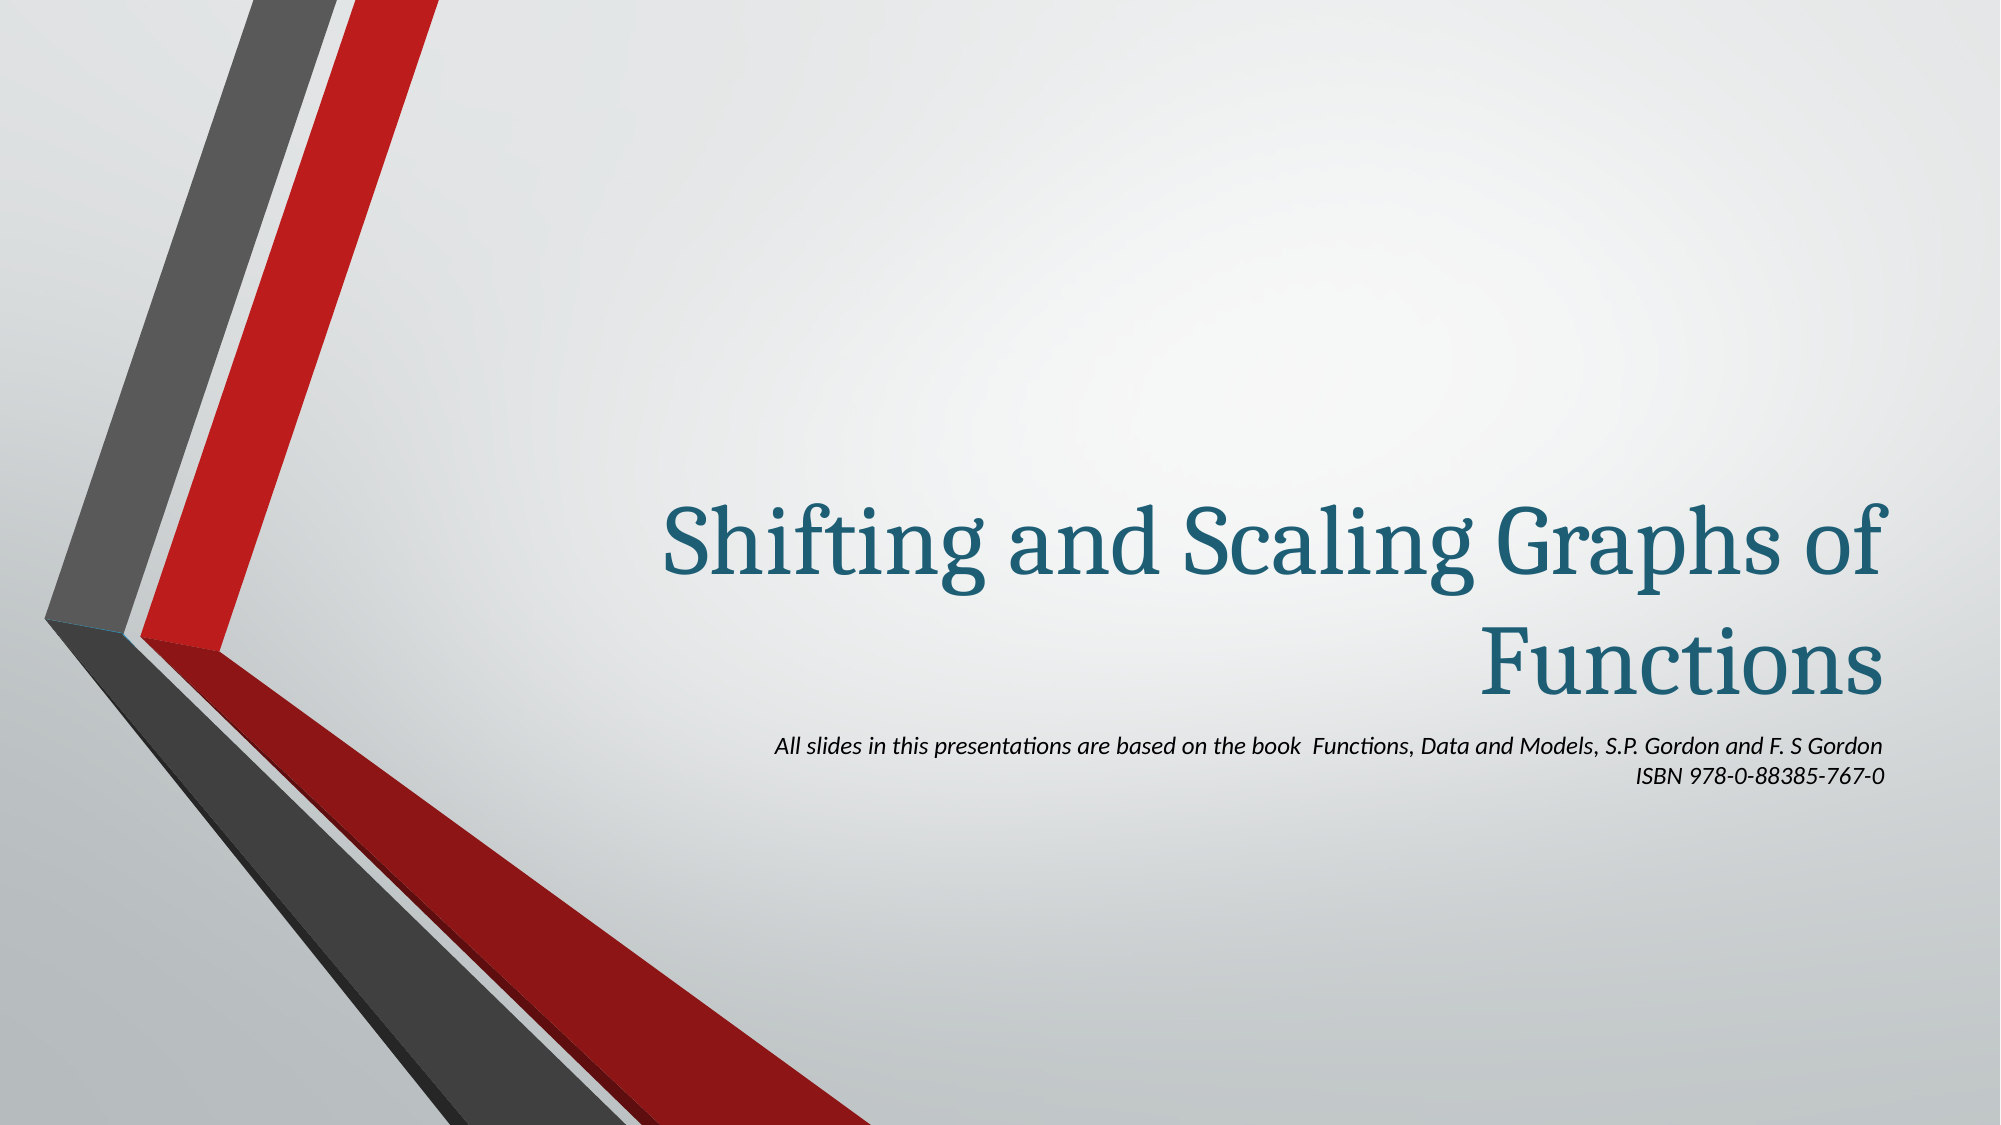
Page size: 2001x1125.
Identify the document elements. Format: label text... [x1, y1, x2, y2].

title Shifting and Scaling Graphs of Functions [380, 149, 1900, 723]
subtitle All slides in this presentations are based on the book Functions, Data and Models, S.P. Gordon and F. S Gordon ISBN 978-0-88385-767-0 [639, 722, 1900, 947]
